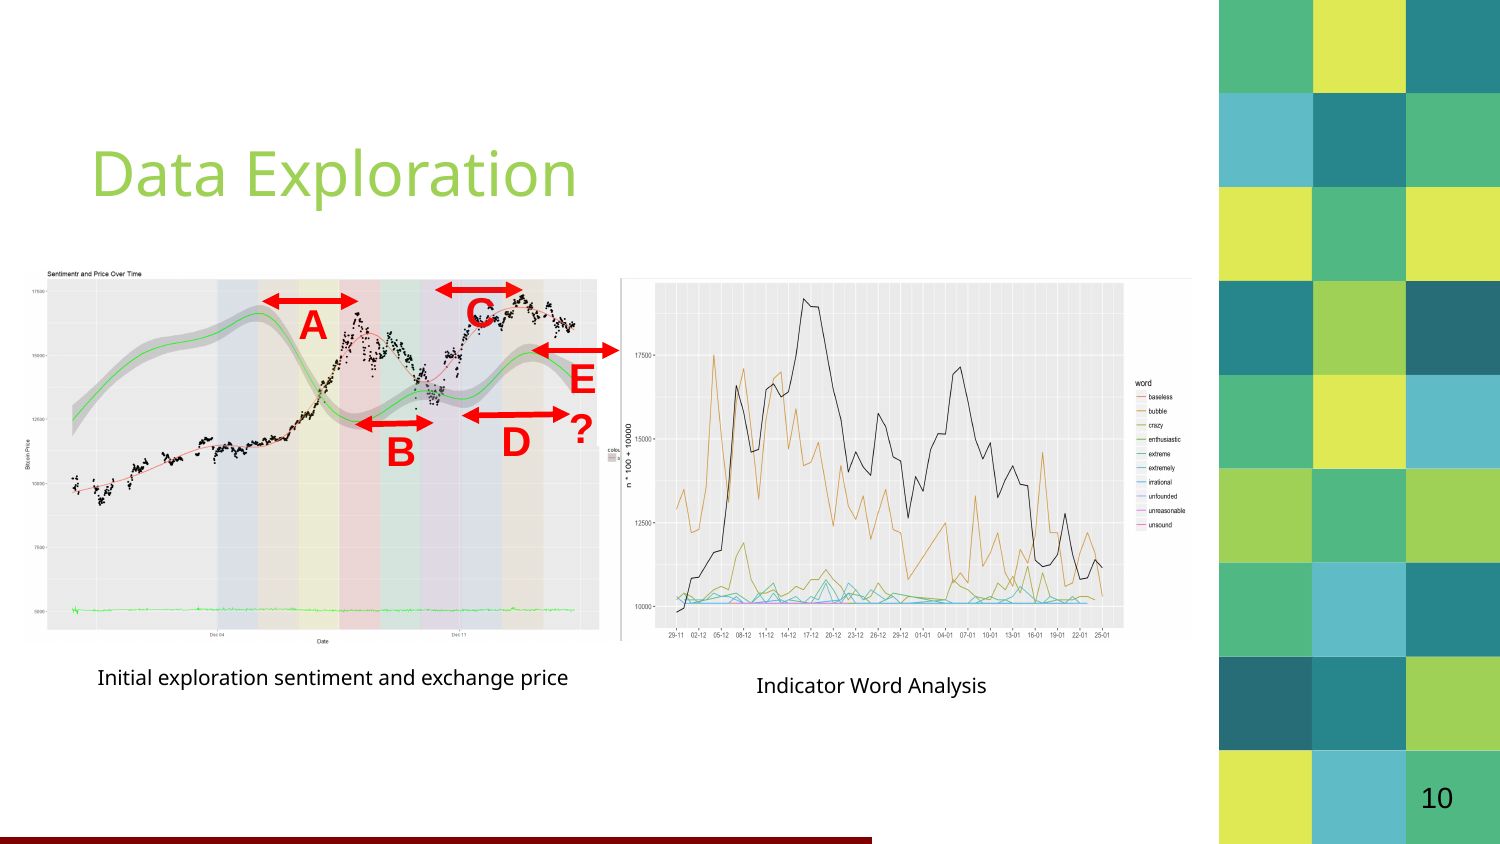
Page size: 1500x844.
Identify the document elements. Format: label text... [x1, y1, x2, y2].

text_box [22, 251, 633, 644]
slide_number 10 [1405, 749, 1500, 844]
text_box Initial exploration sentiment and exchange price [83, 657, 584, 698]
picture [620, 278, 1193, 641]
text_box Indicator Word Analysis [741, 665, 1002, 706]
text_box [0, 835, 874, 844]
title Data Exploration [75, 83, 1127, 225]
